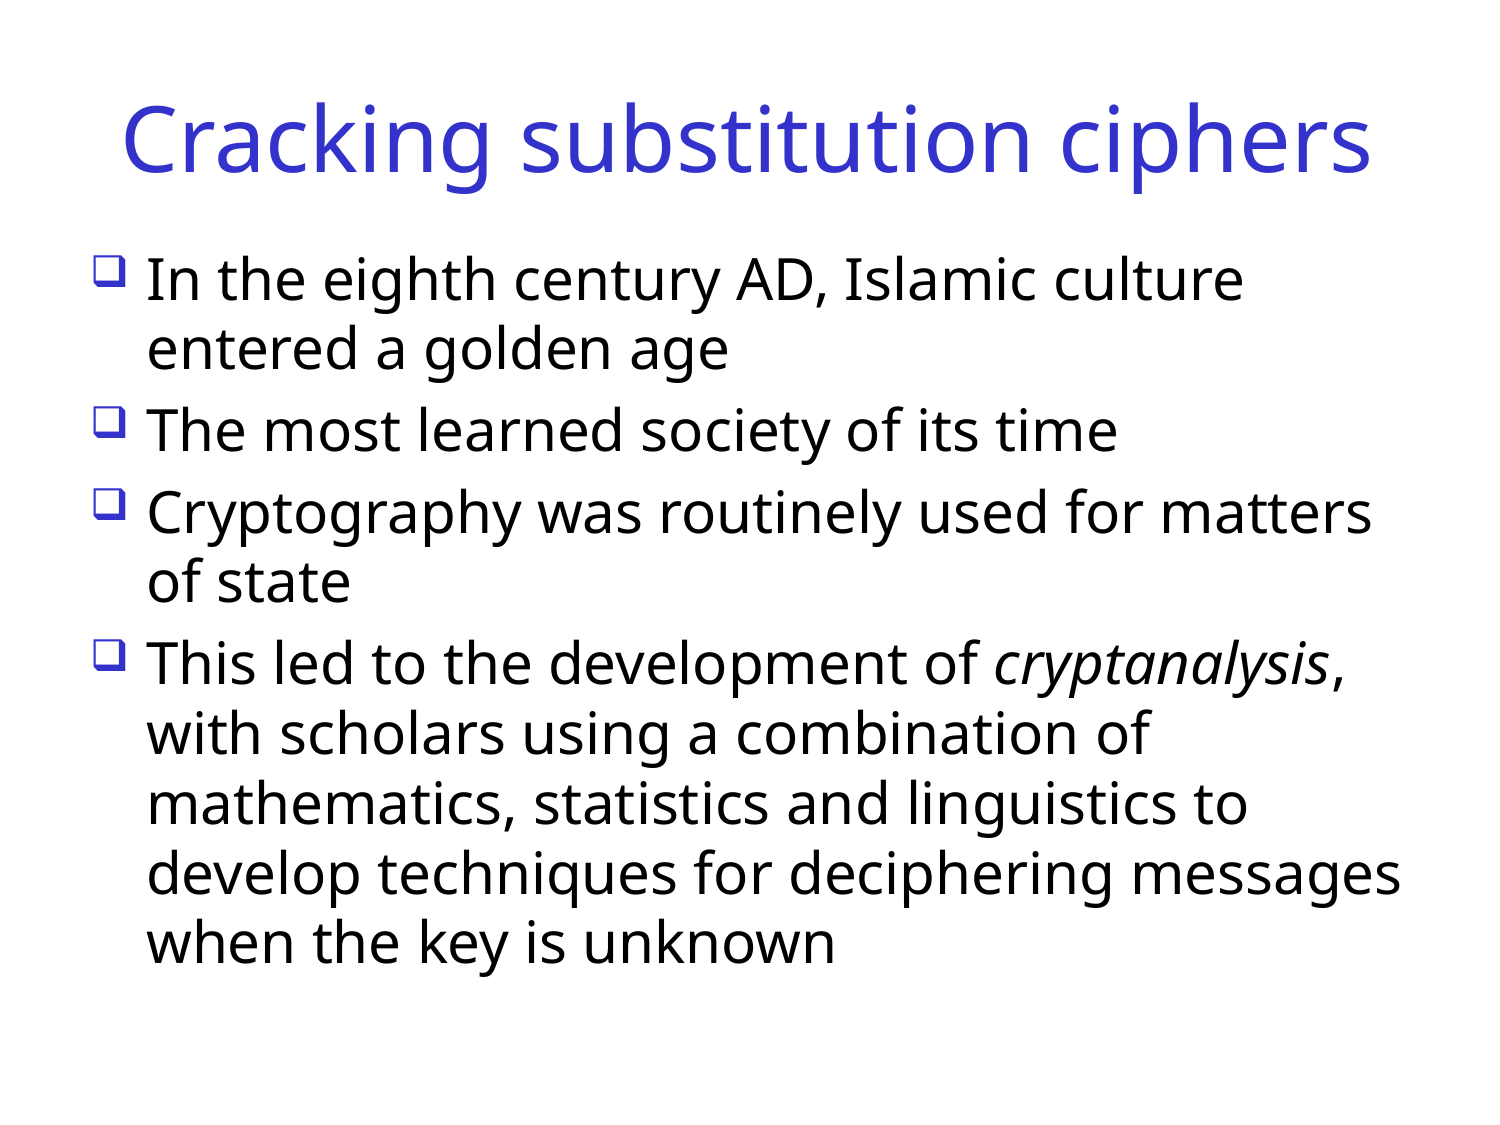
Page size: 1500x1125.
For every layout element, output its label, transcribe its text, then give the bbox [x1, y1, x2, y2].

title Cracking substitution ciphers [72, 41, 1423, 230]
list In the eighth century AD, Islamic culture entered a golden age The most learned society of its time Cryptography was routinely used for matters of state This led to the development of cryptanalysis, with scholars using a combination of mathematics, statistics and linguistics to develop techniques for deciphering messages when the key is unknown [75, 234, 1425, 1043]
